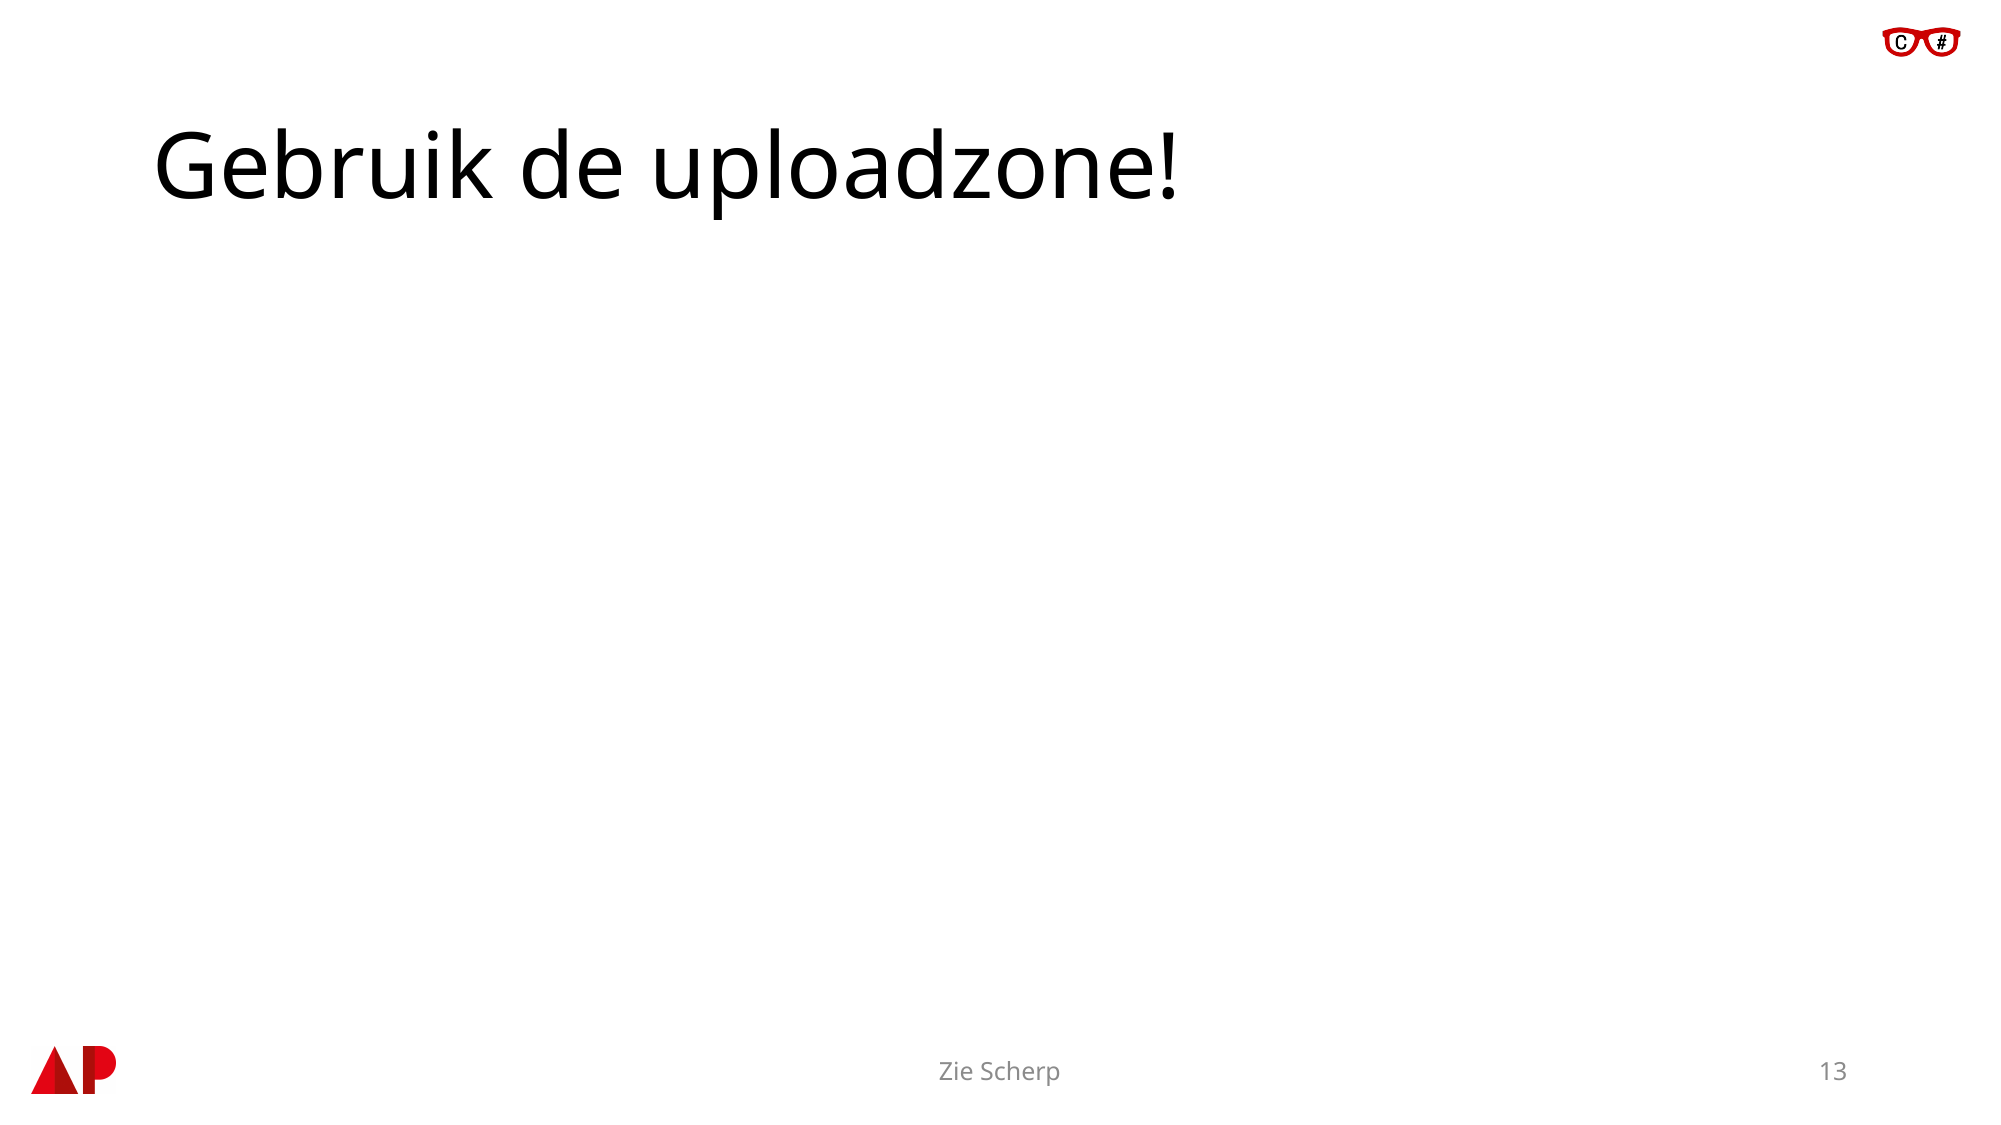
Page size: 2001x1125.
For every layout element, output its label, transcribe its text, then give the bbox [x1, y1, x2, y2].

slide_number 13 [1412, 1042, 1863, 1103]
picture [1879, 0, 1964, 85]
title Gebruik de uploadzone! [137, 59, 1863, 278]
footer Zie Scherp [662, 1042, 1338, 1103]
picture [31, 1046, 116, 1094]
